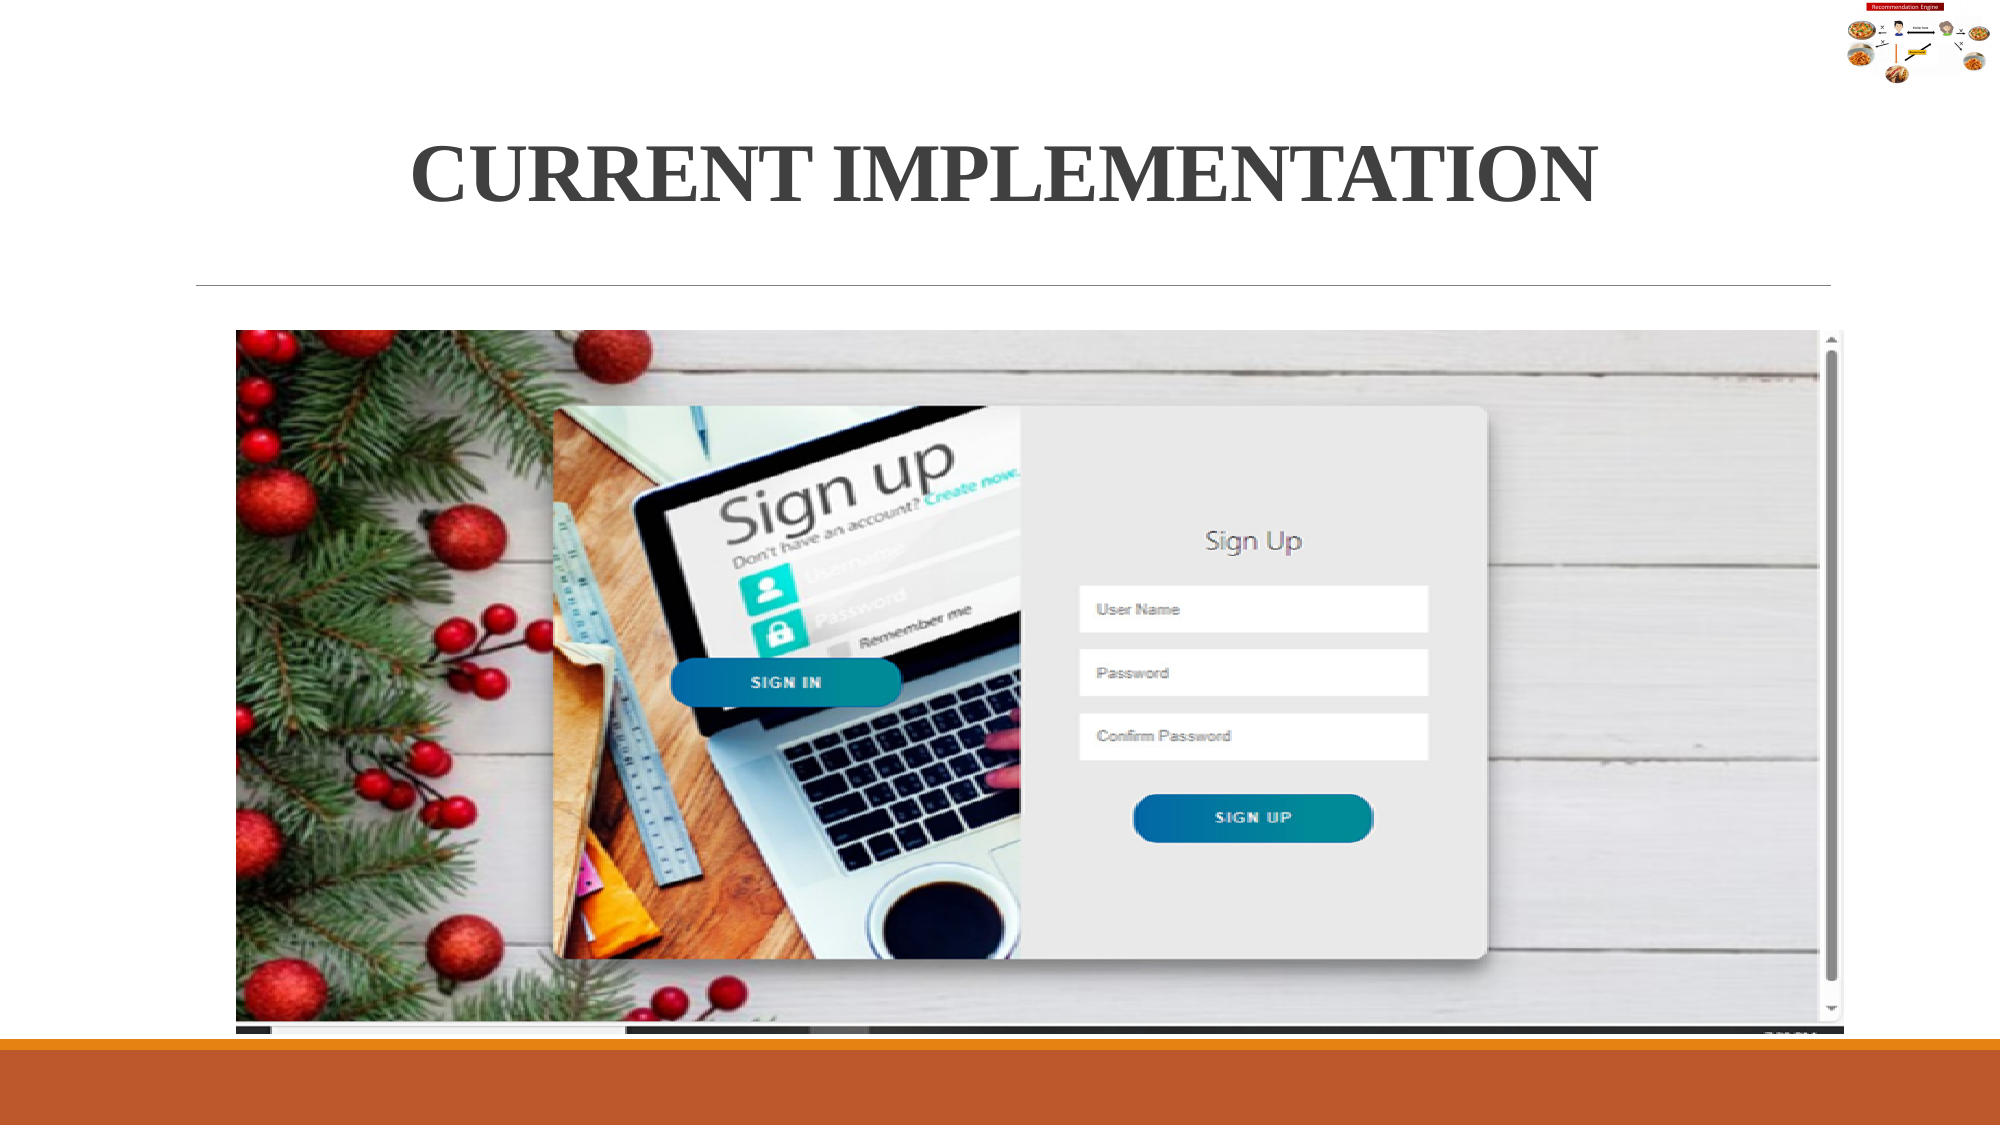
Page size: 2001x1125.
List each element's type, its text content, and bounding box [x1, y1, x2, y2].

title CURRENT IMPLEMENTATION [180, 47, 1830, 227]
picture [1842, 0, 2000, 89]
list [236, 330, 1844, 1034]
